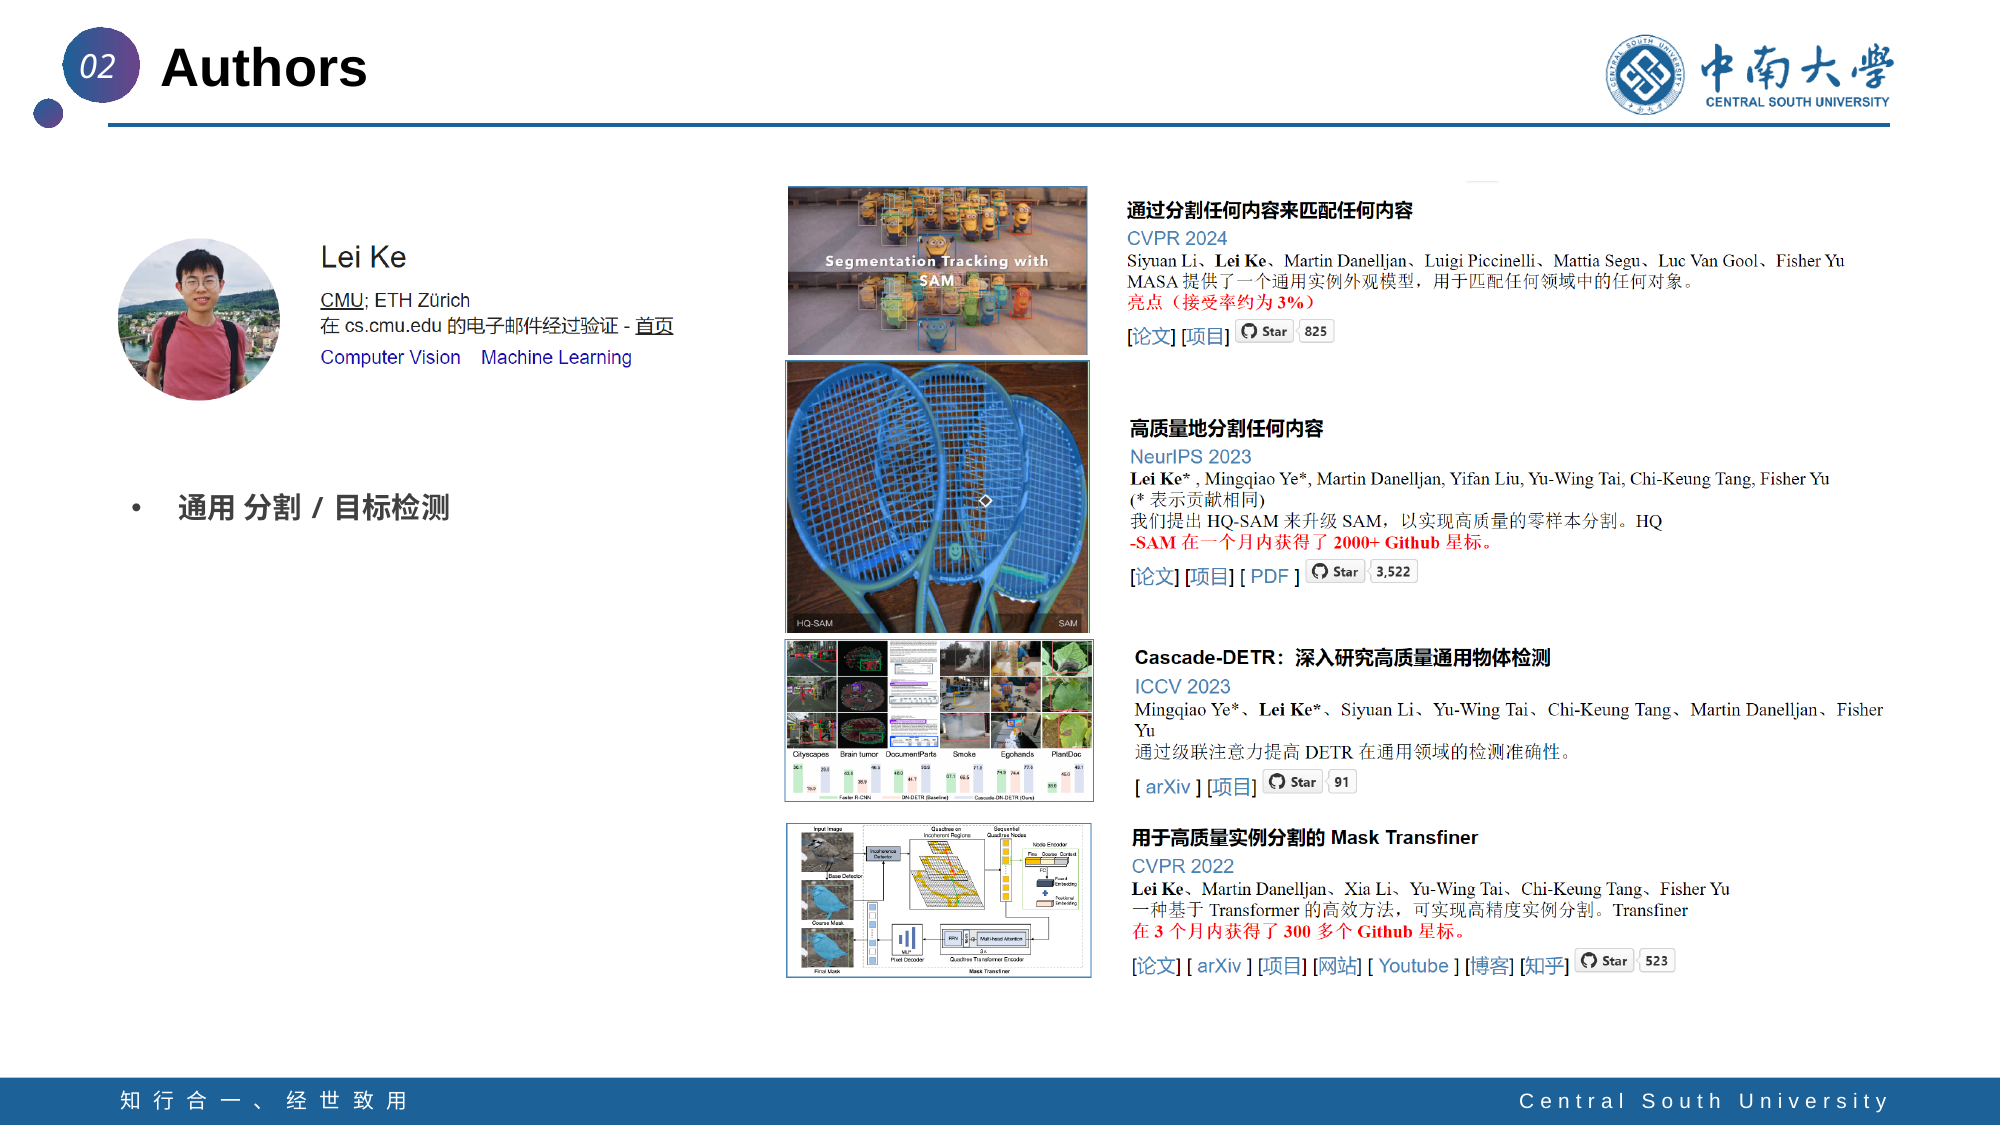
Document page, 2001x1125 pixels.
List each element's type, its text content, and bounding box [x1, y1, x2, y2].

picture [778, 814, 1742, 991]
picture [1595, 28, 1907, 121]
text_box [0, 1077, 2000, 1125]
text_box 通用 分割/目标检测 [116, 482, 507, 532]
picture [109, 222, 683, 410]
text_box Authors [160, 26, 427, 106]
text_box 知行合一、经世致用 [105, 1080, 423, 1120]
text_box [33, 26, 153, 128]
text_box Central South University [1504, 1080, 1902, 1120]
picture [778, 181, 1898, 810]
